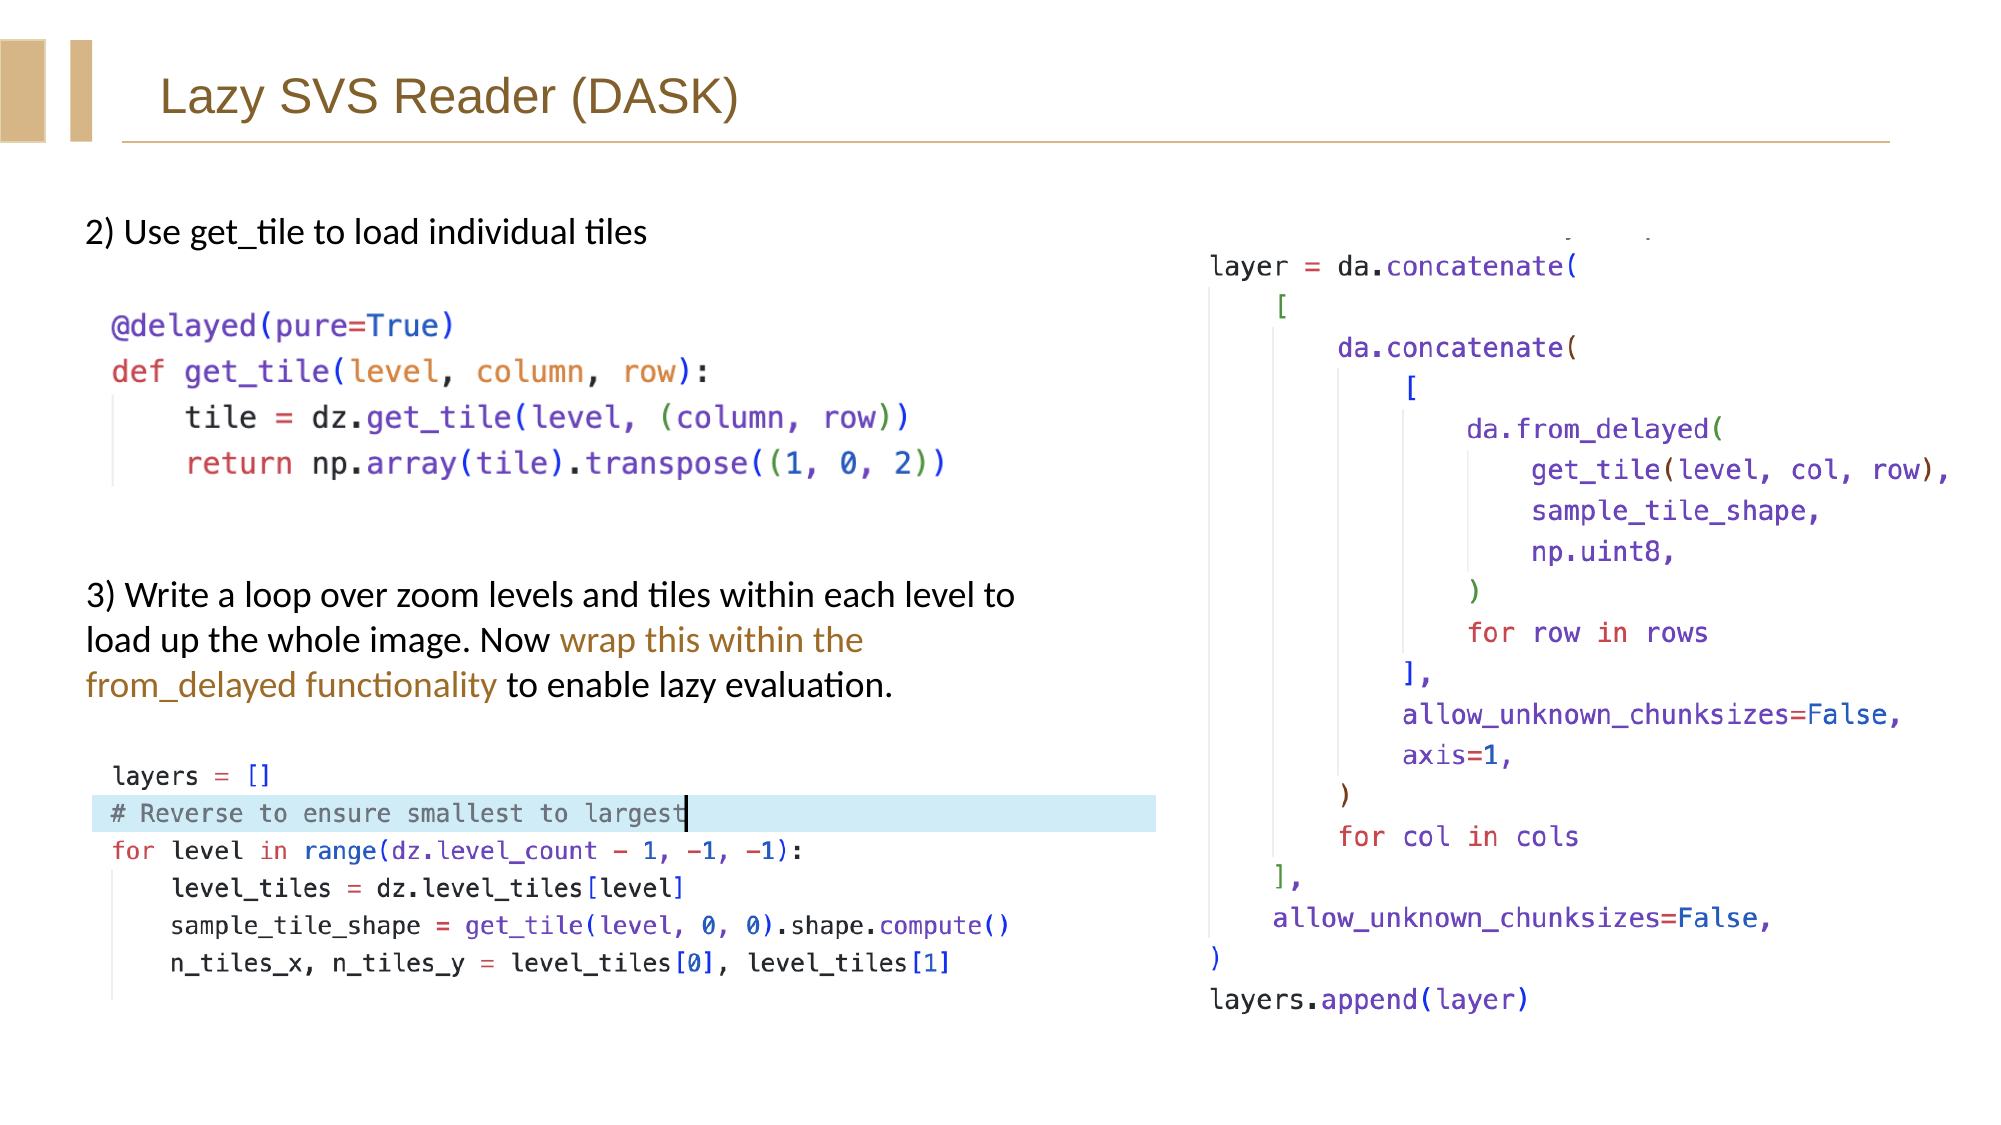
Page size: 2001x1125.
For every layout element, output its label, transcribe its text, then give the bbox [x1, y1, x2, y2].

picture [91, 740, 1157, 1000]
text_box [70, 40, 93, 142]
picture [1178, 237, 1963, 1039]
text_box 2) Use get_tile to load individual tiles [70, 199, 1071, 259]
text_box 3) Write a loop over zoom levels and tiles within each level to load up the whole image. Now wrap this within the from_delayed functionality to enable lazy evaluation. [71, 562, 1072, 713]
text_box [0, 39, 46, 143]
picture [69, 281, 1055, 506]
text_box Lazy SVS Reader (DASK) [144, 56, 1648, 131]
